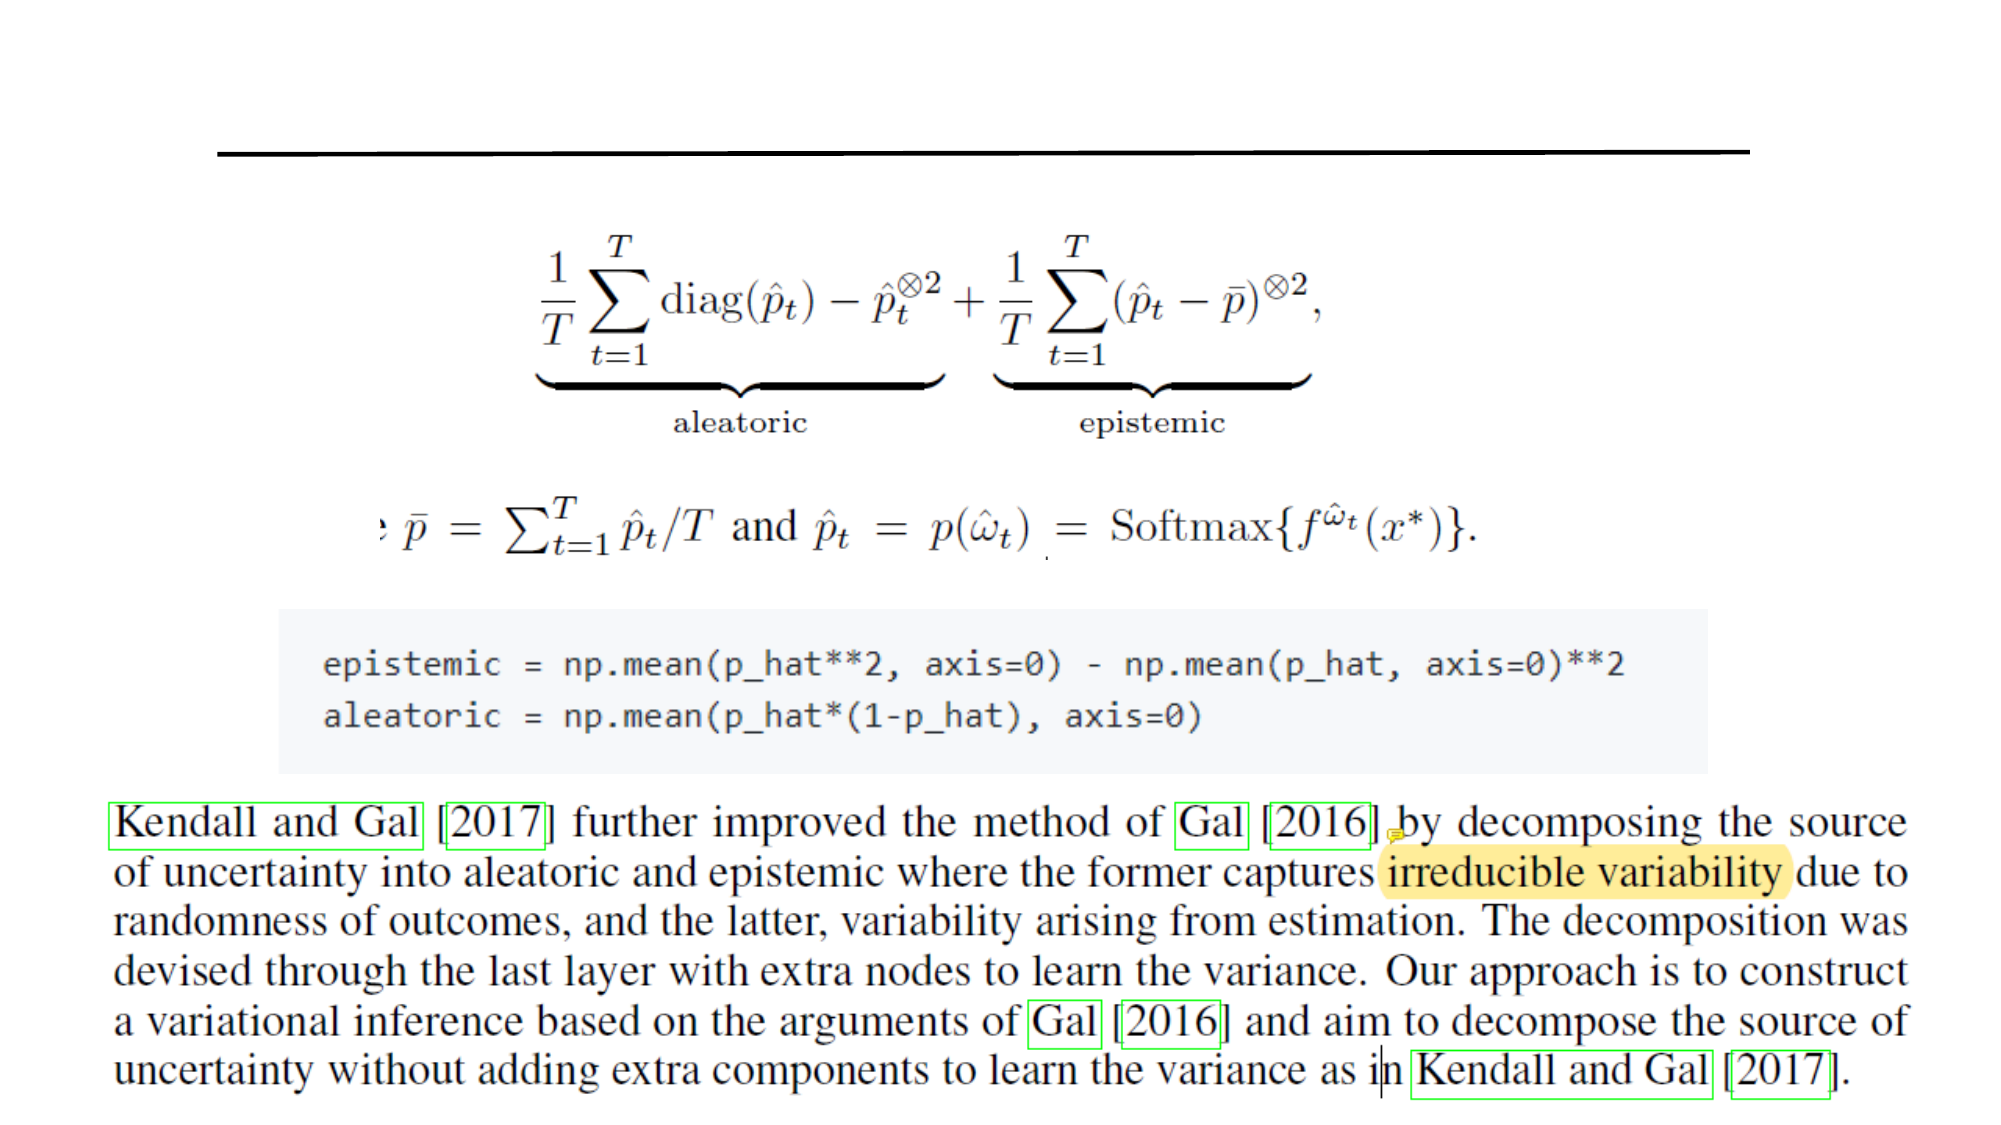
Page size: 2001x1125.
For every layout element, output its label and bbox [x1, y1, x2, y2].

picture [380, 473, 1489, 560]
picture [24, 609, 1975, 1119]
picture [321, 190, 1461, 453]
